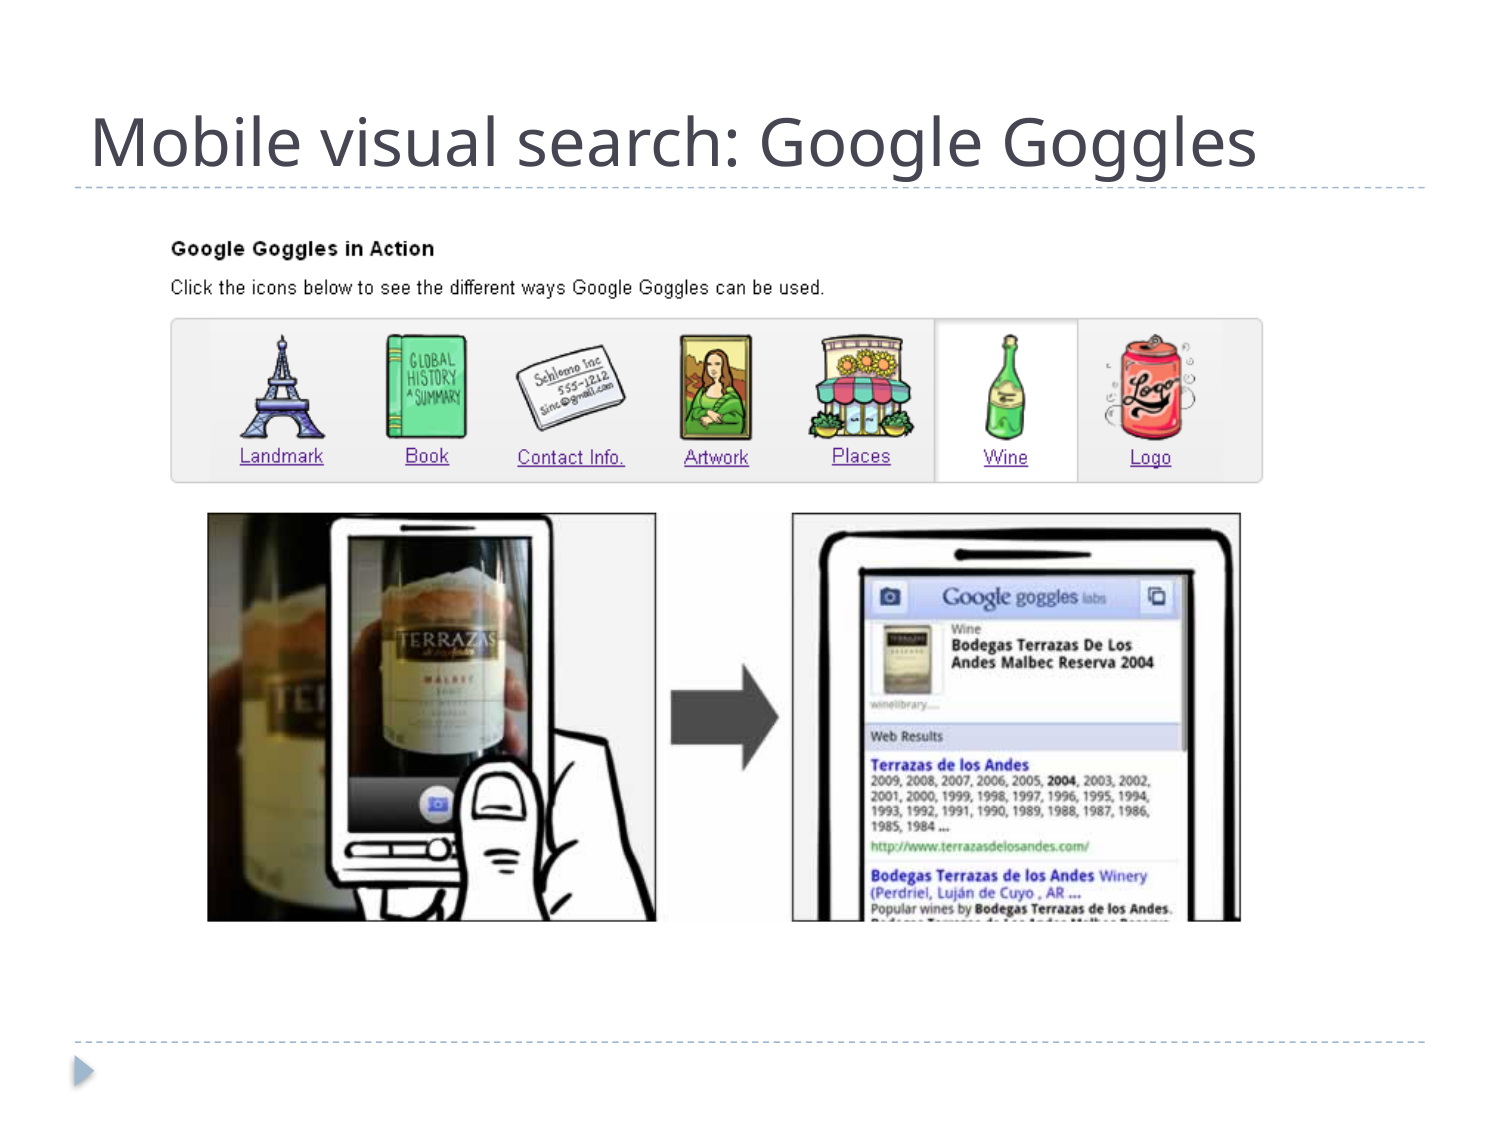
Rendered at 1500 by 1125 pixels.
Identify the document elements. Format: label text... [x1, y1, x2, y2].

title Mobile visual search: Google Goggles [75, 24, 1425, 188]
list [147, 231, 1281, 951]
